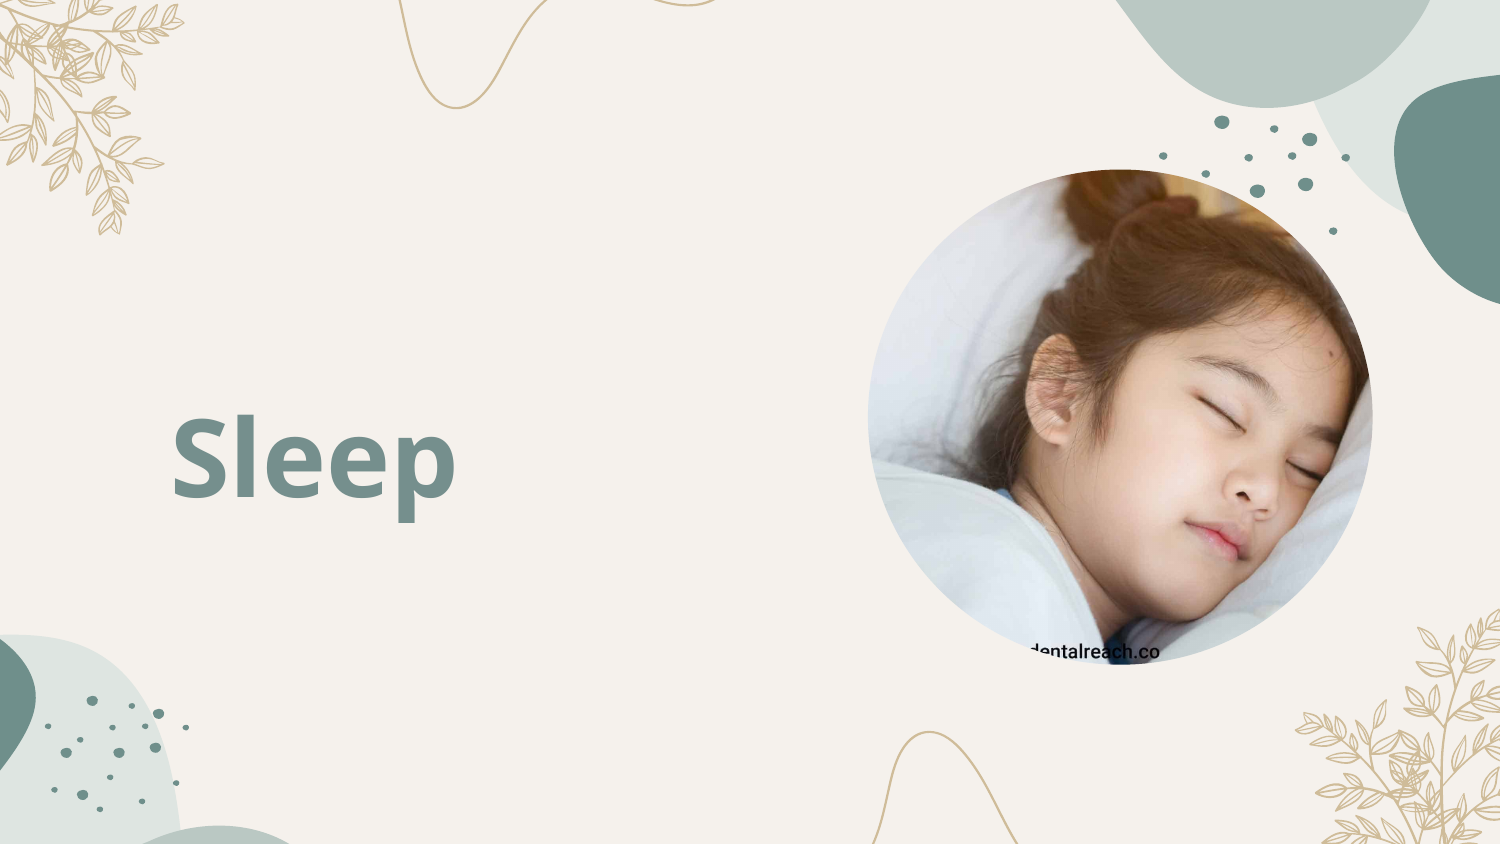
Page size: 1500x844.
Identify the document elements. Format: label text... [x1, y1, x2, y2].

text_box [1158, 115, 1351, 167]
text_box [44, 695, 190, 813]
picture [867, 169, 1373, 665]
title Sleep [155, 197, 862, 535]
